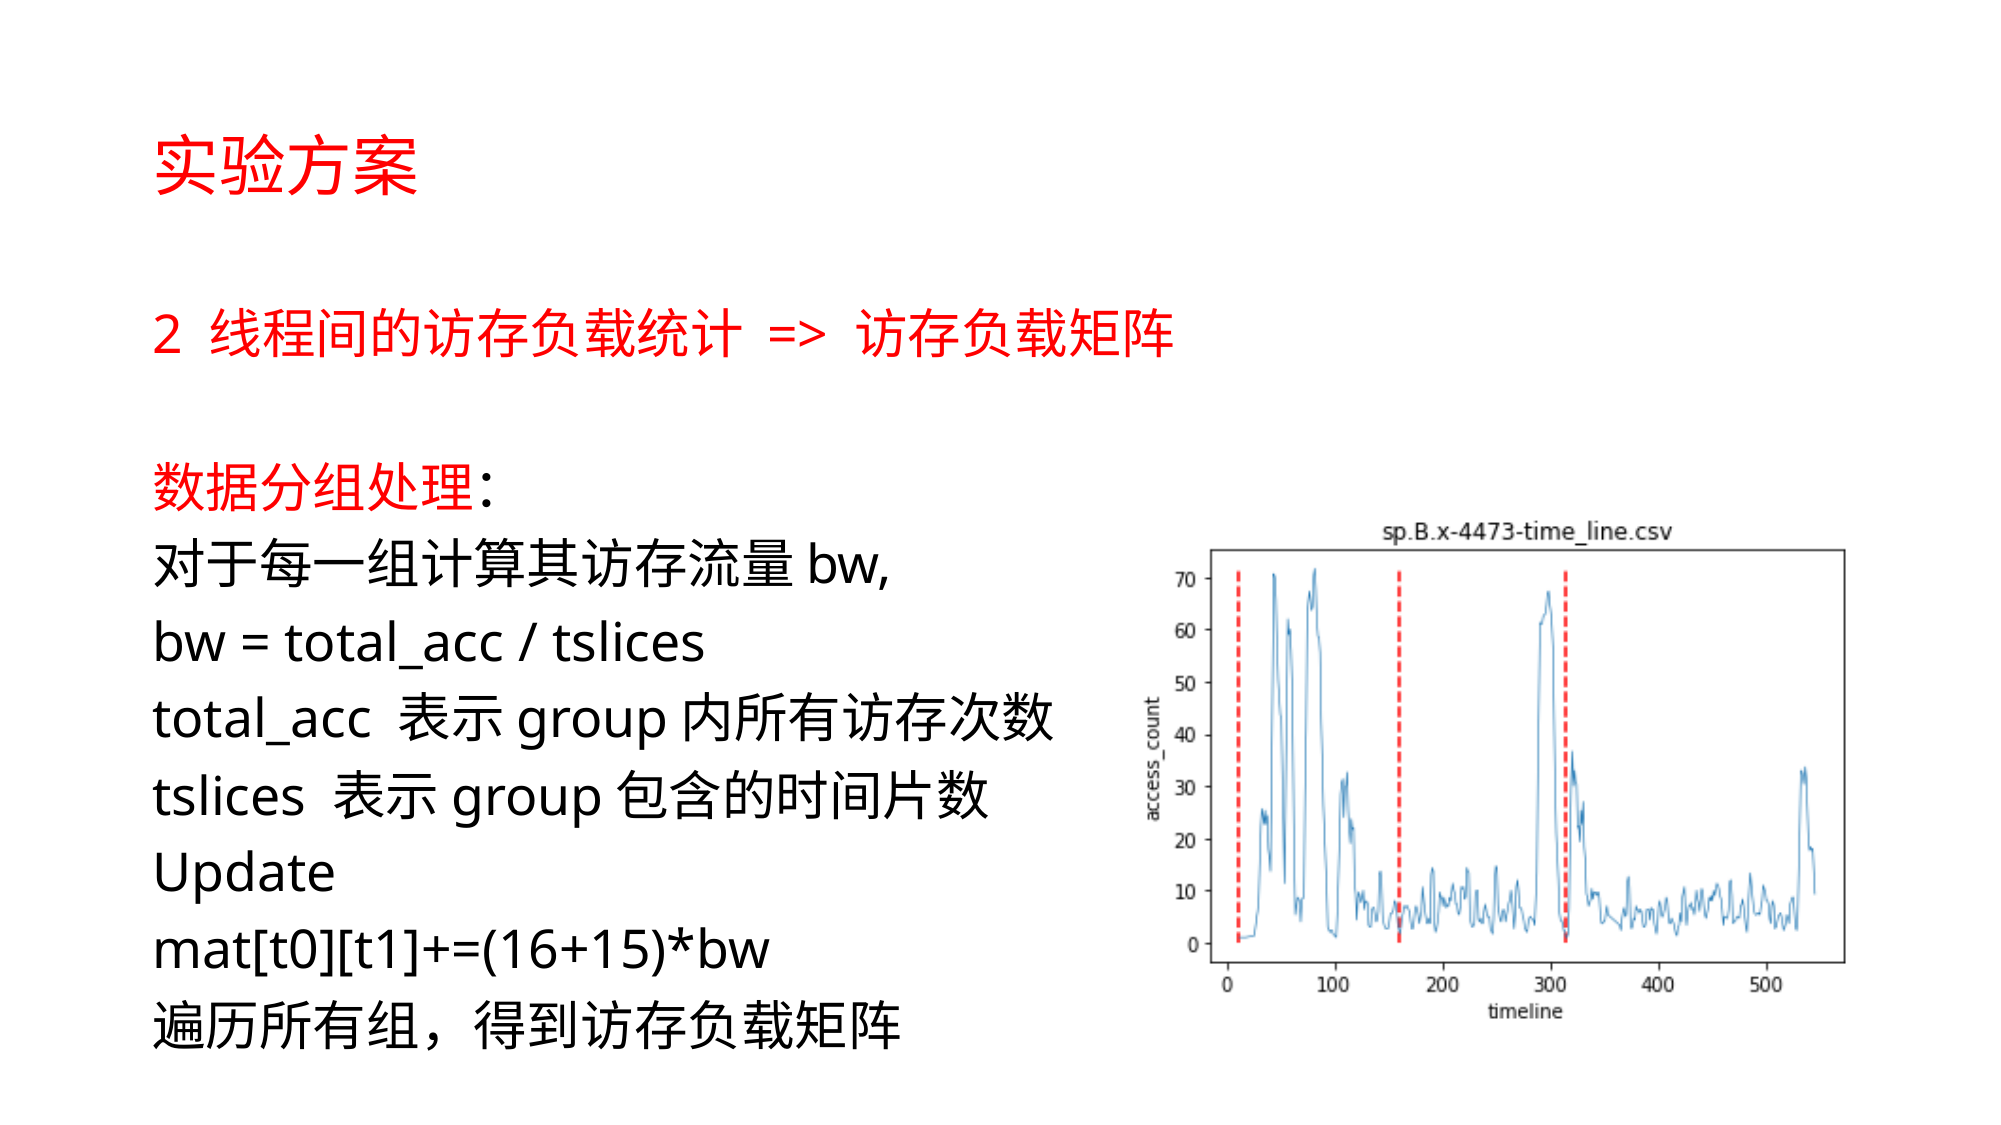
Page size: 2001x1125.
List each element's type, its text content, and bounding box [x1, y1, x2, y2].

title 实验方案 [137, 59, 1863, 278]
list 2 线程间的访存负载统计 => 访存负载矩阵 数据分组处理： 对于每一组计算其访存流量bw, bw = total_acc / tslices total_acc 表示group内所有访存次数 tslices 表示group包含的时间片数 Update mat[t0][t1]+=(16+15)*bw 遍历所有组，得到访存负载矩阵 [137, 299, 1863, 1066]
picture [1133, 508, 1863, 1034]
